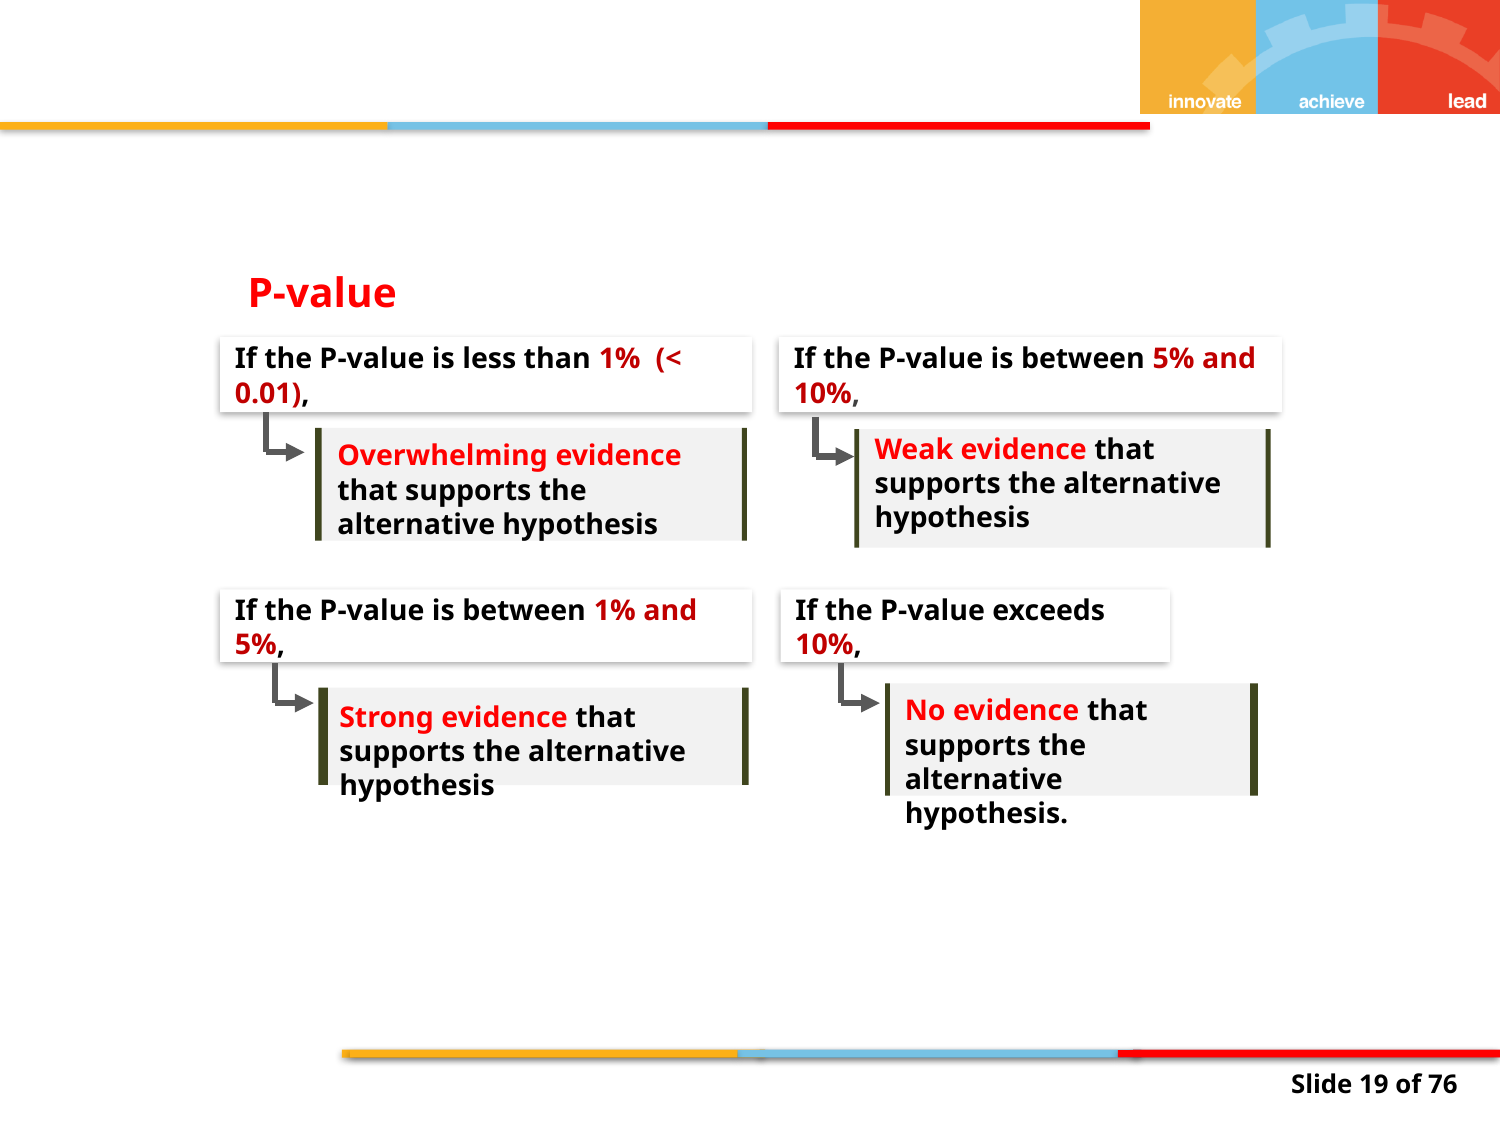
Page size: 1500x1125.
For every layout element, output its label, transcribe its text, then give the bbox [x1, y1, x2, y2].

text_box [840, 662, 881, 704]
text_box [265, 412, 305, 453]
title P-value [232, 251, 1245, 307]
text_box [274, 662, 314, 704]
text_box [318, 687, 749, 810]
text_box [854, 423, 1271, 548]
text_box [815, 416, 855, 457]
text_box If the P-value exceeds 10%, [780, 589, 1170, 662]
text_box If the P-value is less than 1% (< 0.01), [220, 337, 753, 413]
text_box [884, 682, 1259, 839]
text_box If the P-value is between 5% and 10%, [778, 337, 1282, 413]
text_box If the P-value is between 1% and 5%, [220, 589, 753, 662]
picture [1140, 0, 1500, 114]
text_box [314, 427, 748, 549]
